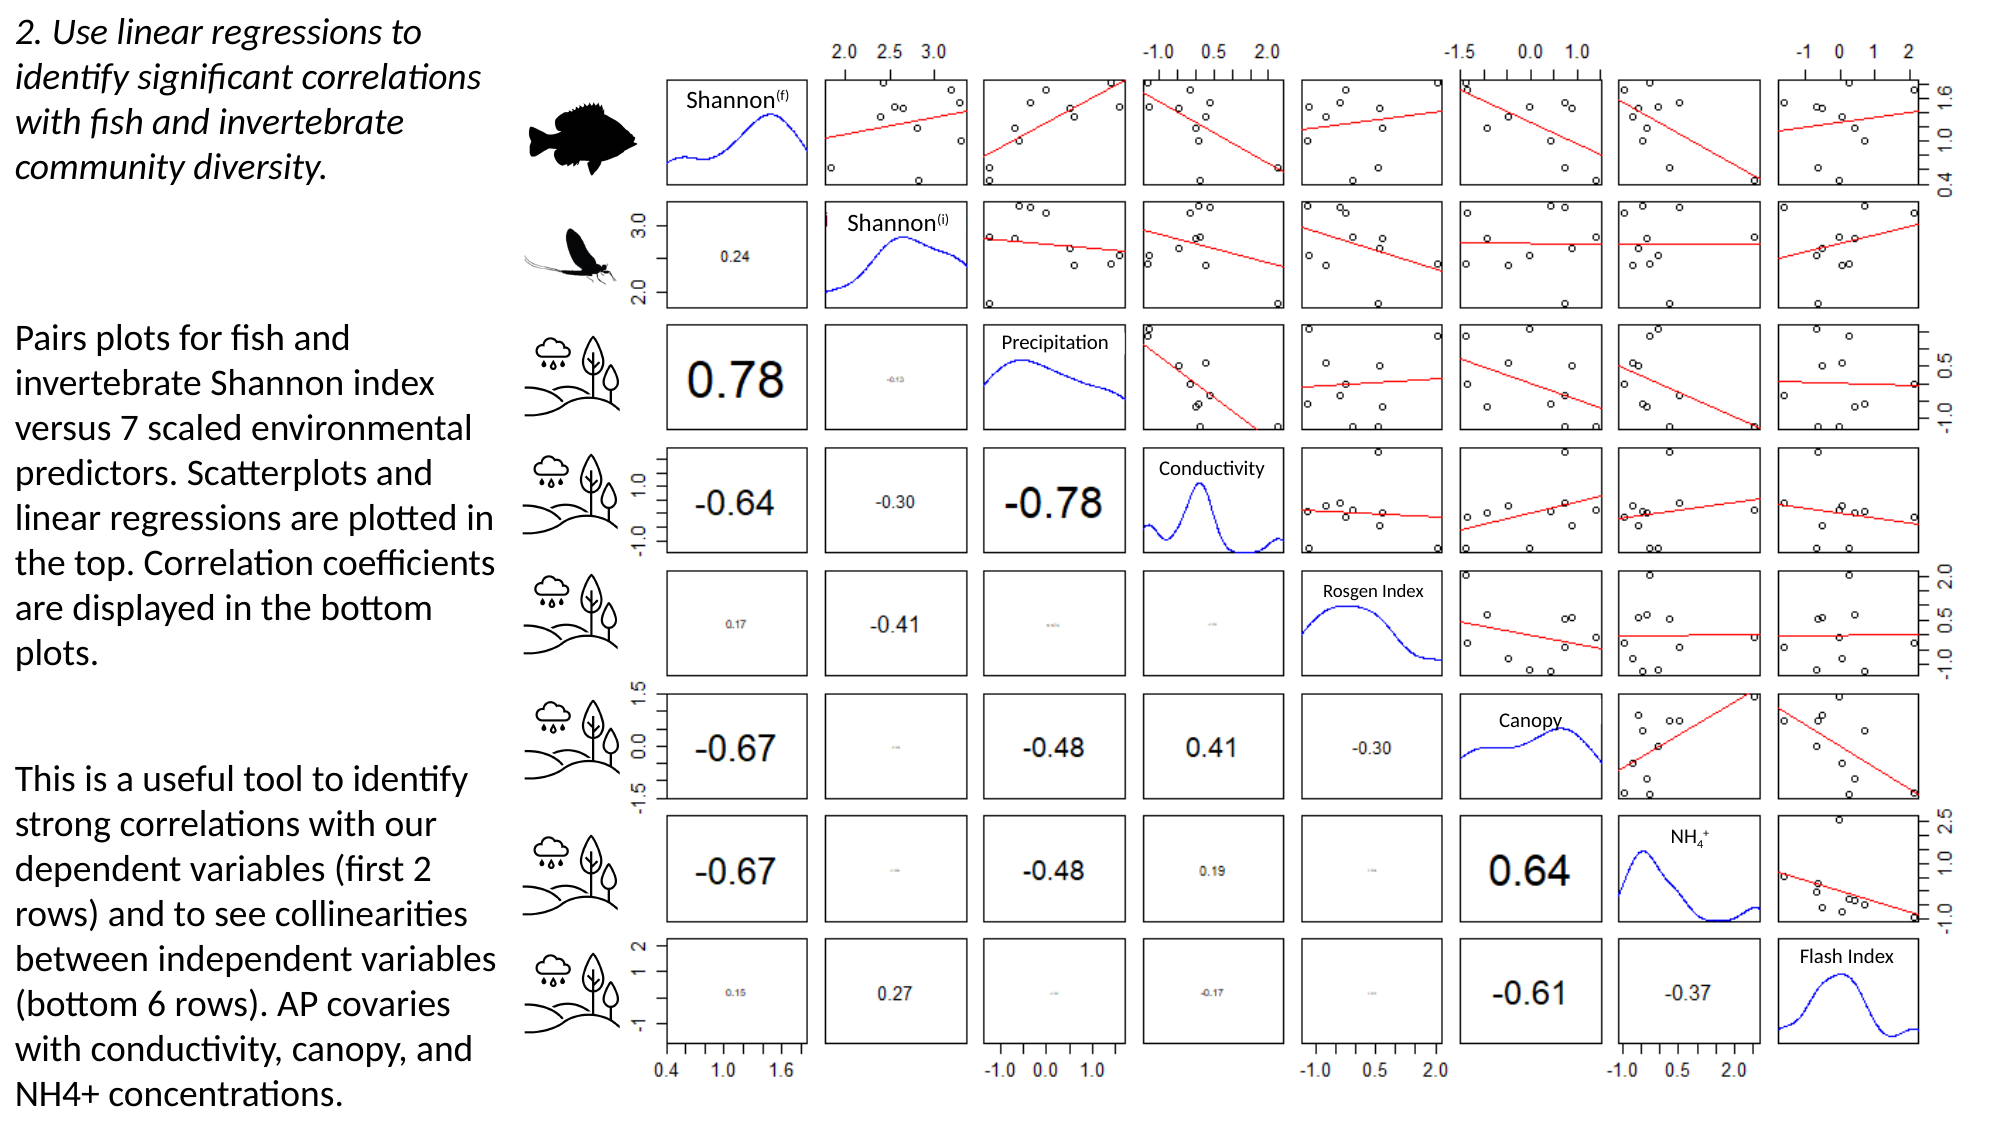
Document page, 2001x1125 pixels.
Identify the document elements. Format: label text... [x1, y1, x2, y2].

text_box This is a useful tool to identify strong correlations with our dependent variables (first 2 rows) and to see collinearities between independent variables (bottom 6 rows). AP covaries with conductivity, canopy, and NH4+ concentrations. [0, 746, 535, 1121]
text_box 2. Use linear regressions to identify significant correlations with fish and invertebrate community diversity. [0, 0, 535, 195]
picture [511, 0, 2000, 1125]
text_box Pairs plots for fish and invertebrate Shannon index versus 7 scaled environmental predictors. Scatterplots and linear regressions are plotted in the top. Correlation coefficients are displayed in the bottom plots. [0, 305, 535, 681]
